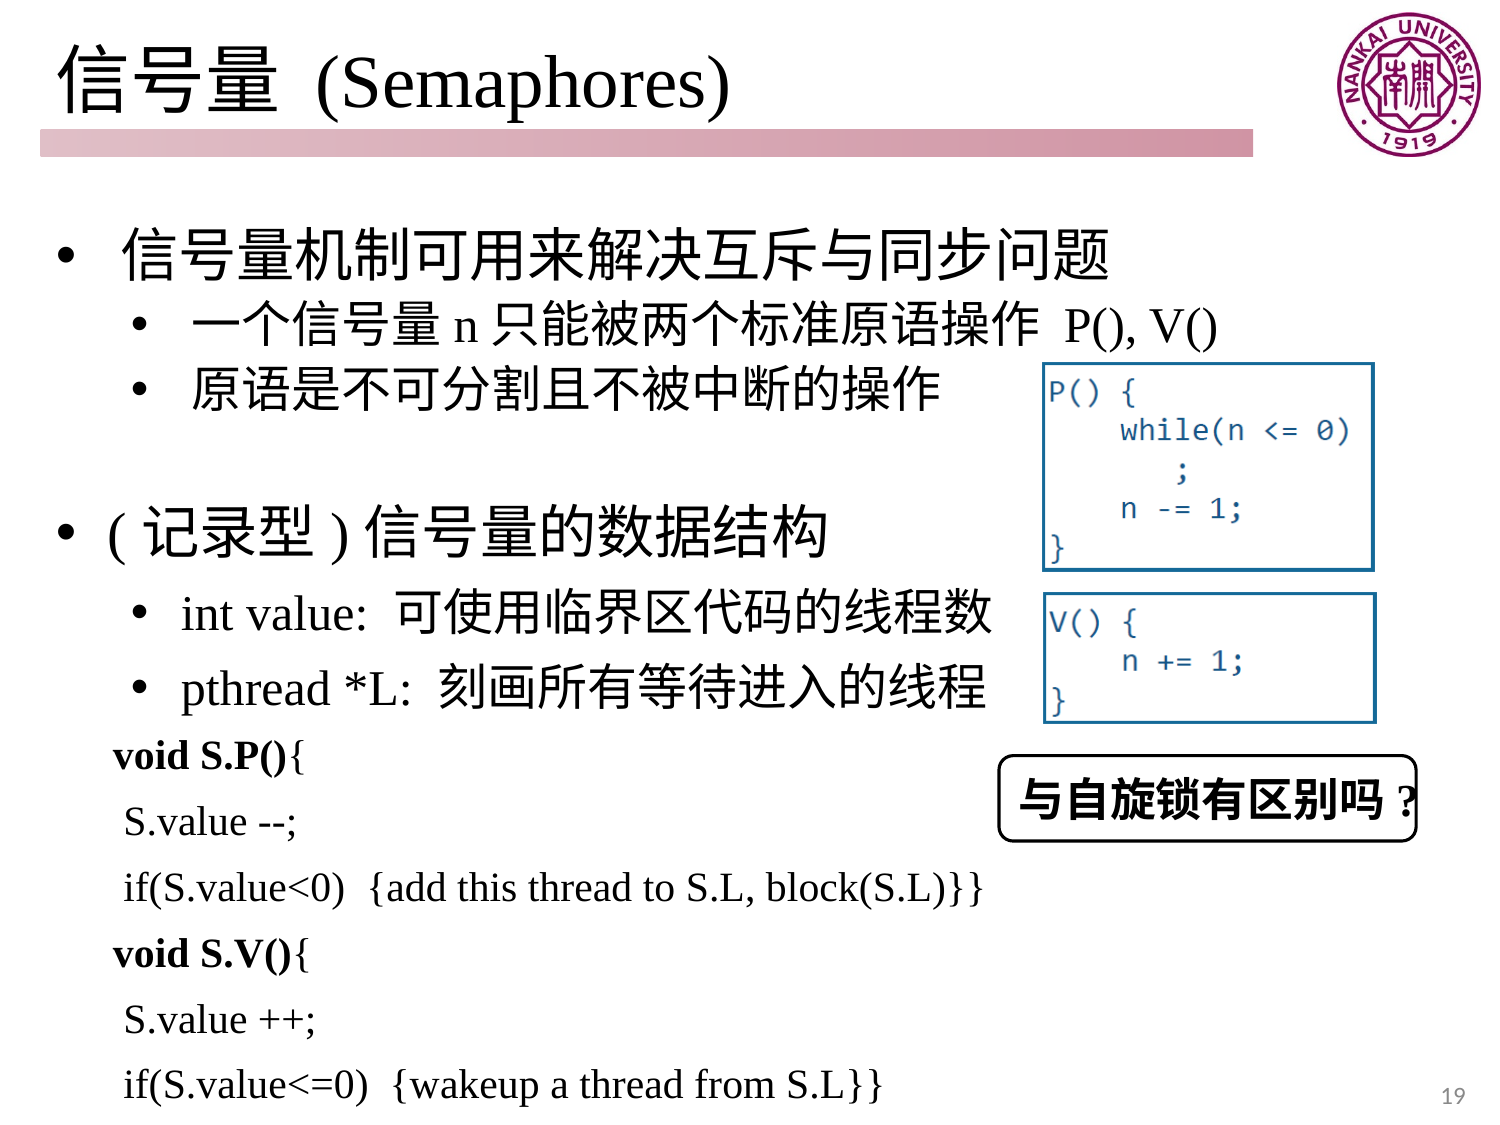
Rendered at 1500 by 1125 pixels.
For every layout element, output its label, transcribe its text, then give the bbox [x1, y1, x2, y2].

picture [1036, 357, 1379, 576]
picture [1337, 12, 1481, 157]
list 信号量机制可用来解决互斥与同步问题 一个信号量n只能被两个标准原语操作 P(), V() 原语是不可分割且不被中断的操作 (记录型)信号量的数据结构 int value: 可使用临界区代码的线程数 pthread *L: 刻画所有等待进入的线程 [40, 218, 1481, 1042]
picture [1036, 589, 1379, 727]
slide_number 19 [1143, 1065, 1481, 1125]
title 信号量 (Semaphores) [40, 33, 1335, 133]
text_box void S.P(){ S.value --; if(S.value<0) {add this thread to S.L, block(S.L)}} void S.V(){ S.value ++; if(S.value<=0) {wakeup a thread from S.L}} [97, 726, 1041, 1080]
text_box 与自旋锁有区别吗? [1041, 754, 1418, 843]
